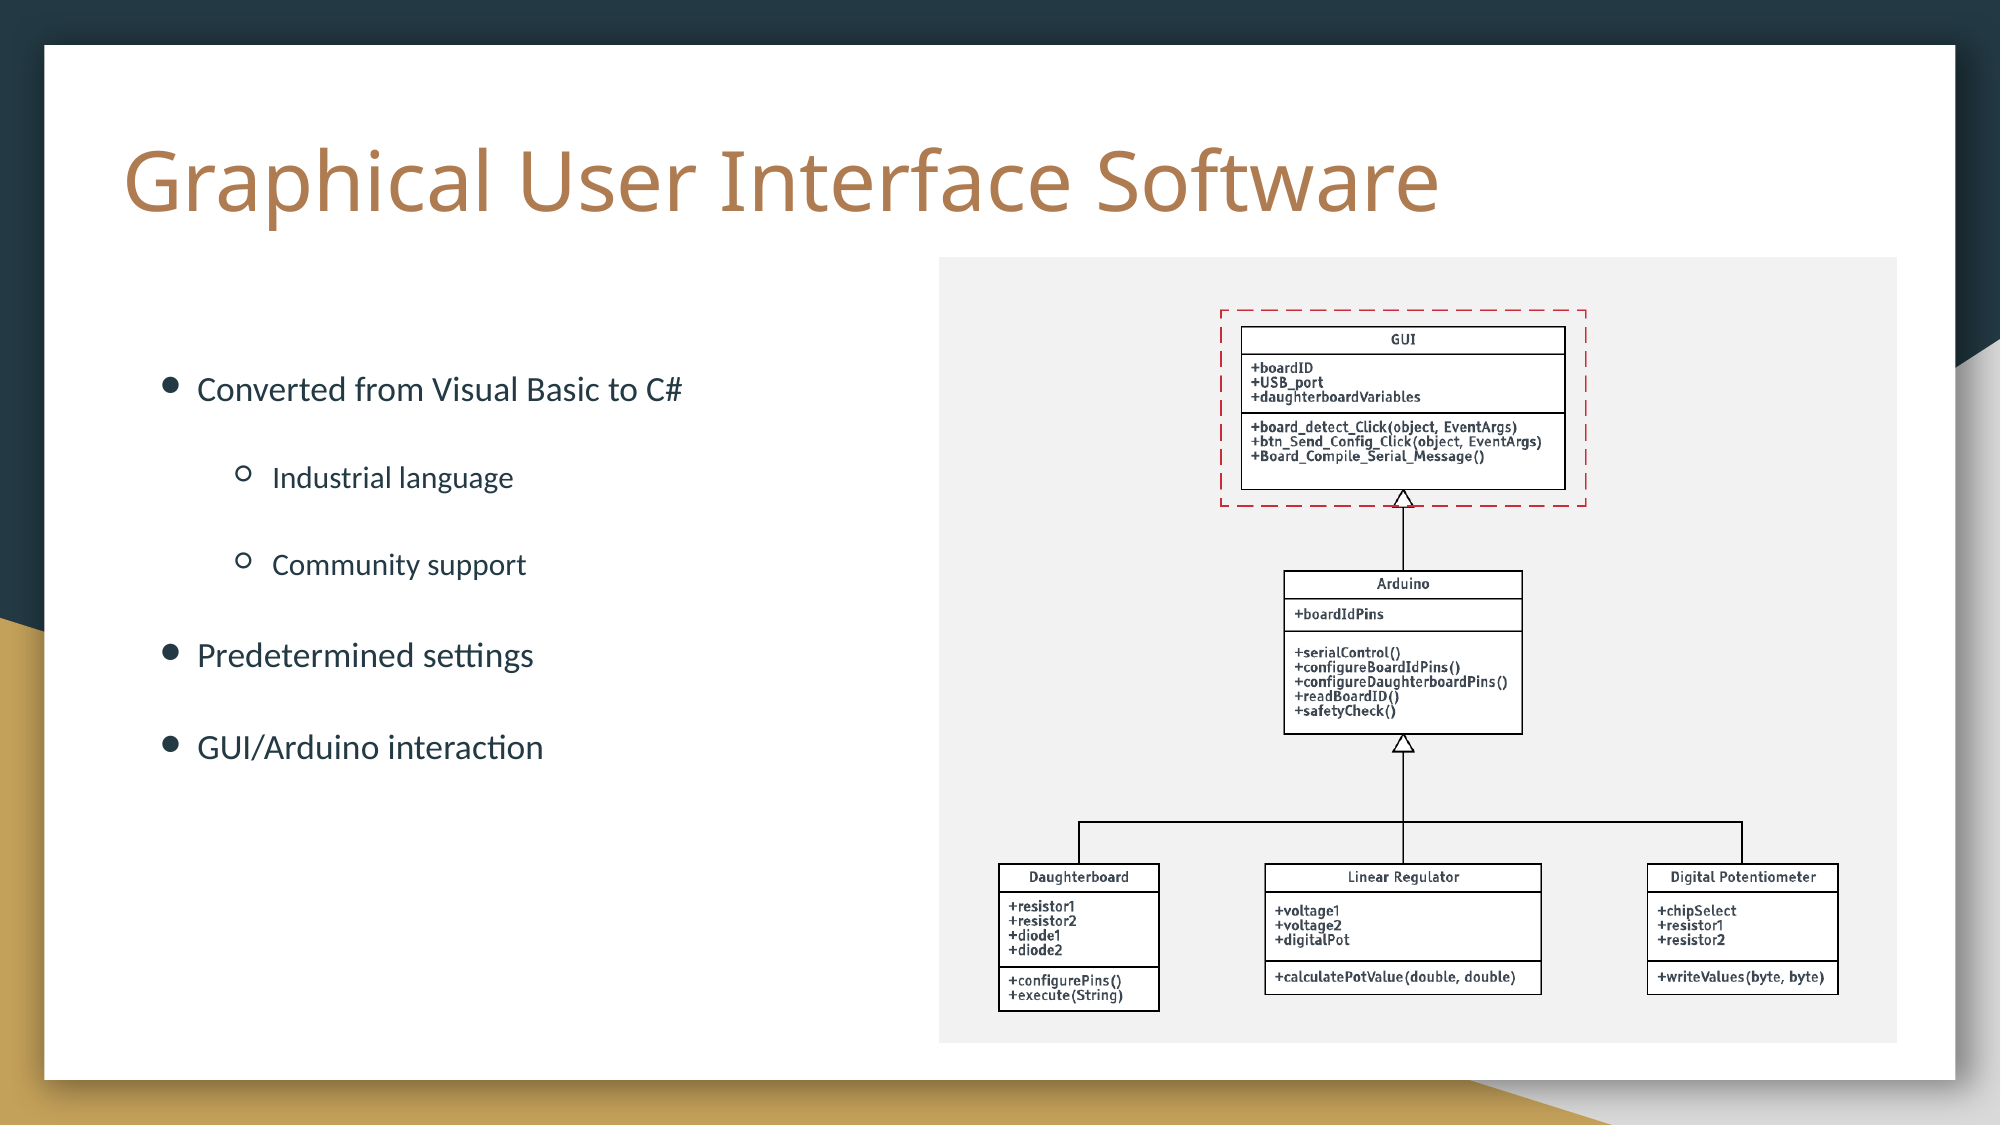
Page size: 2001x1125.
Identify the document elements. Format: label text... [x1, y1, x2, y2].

title Graphical User Interface Software [102, 108, 1744, 317]
picture [939, 257, 1897, 1043]
list Converted from Visual Basic to C# Industrial language Community support Predetermined settings GUI/Arduino interaction [102, 339, 934, 875]
